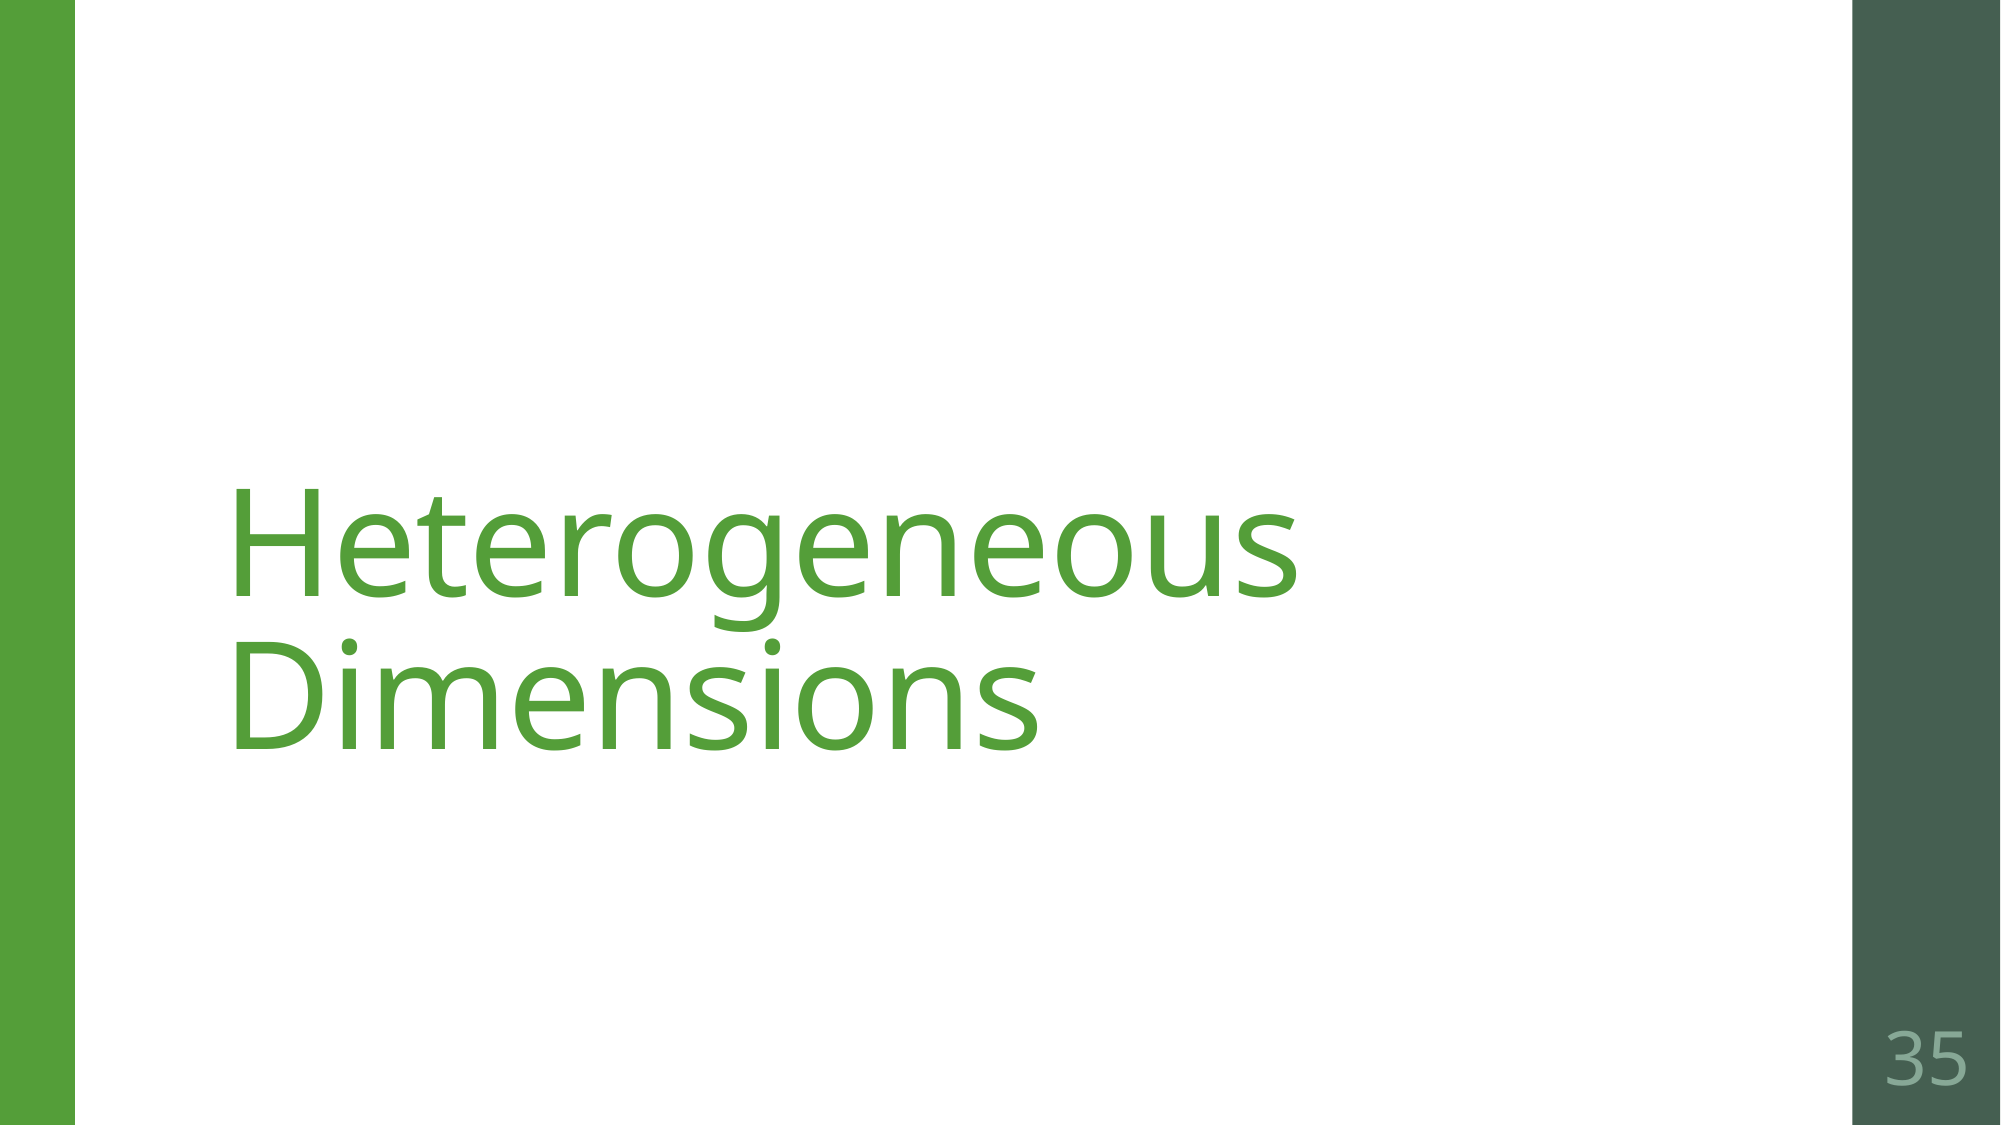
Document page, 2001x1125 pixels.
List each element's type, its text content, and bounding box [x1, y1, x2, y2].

slide_number 35 [1852, 1012, 2000, 1110]
title Heterogeneous Dimensions [206, 124, 1752, 788]
